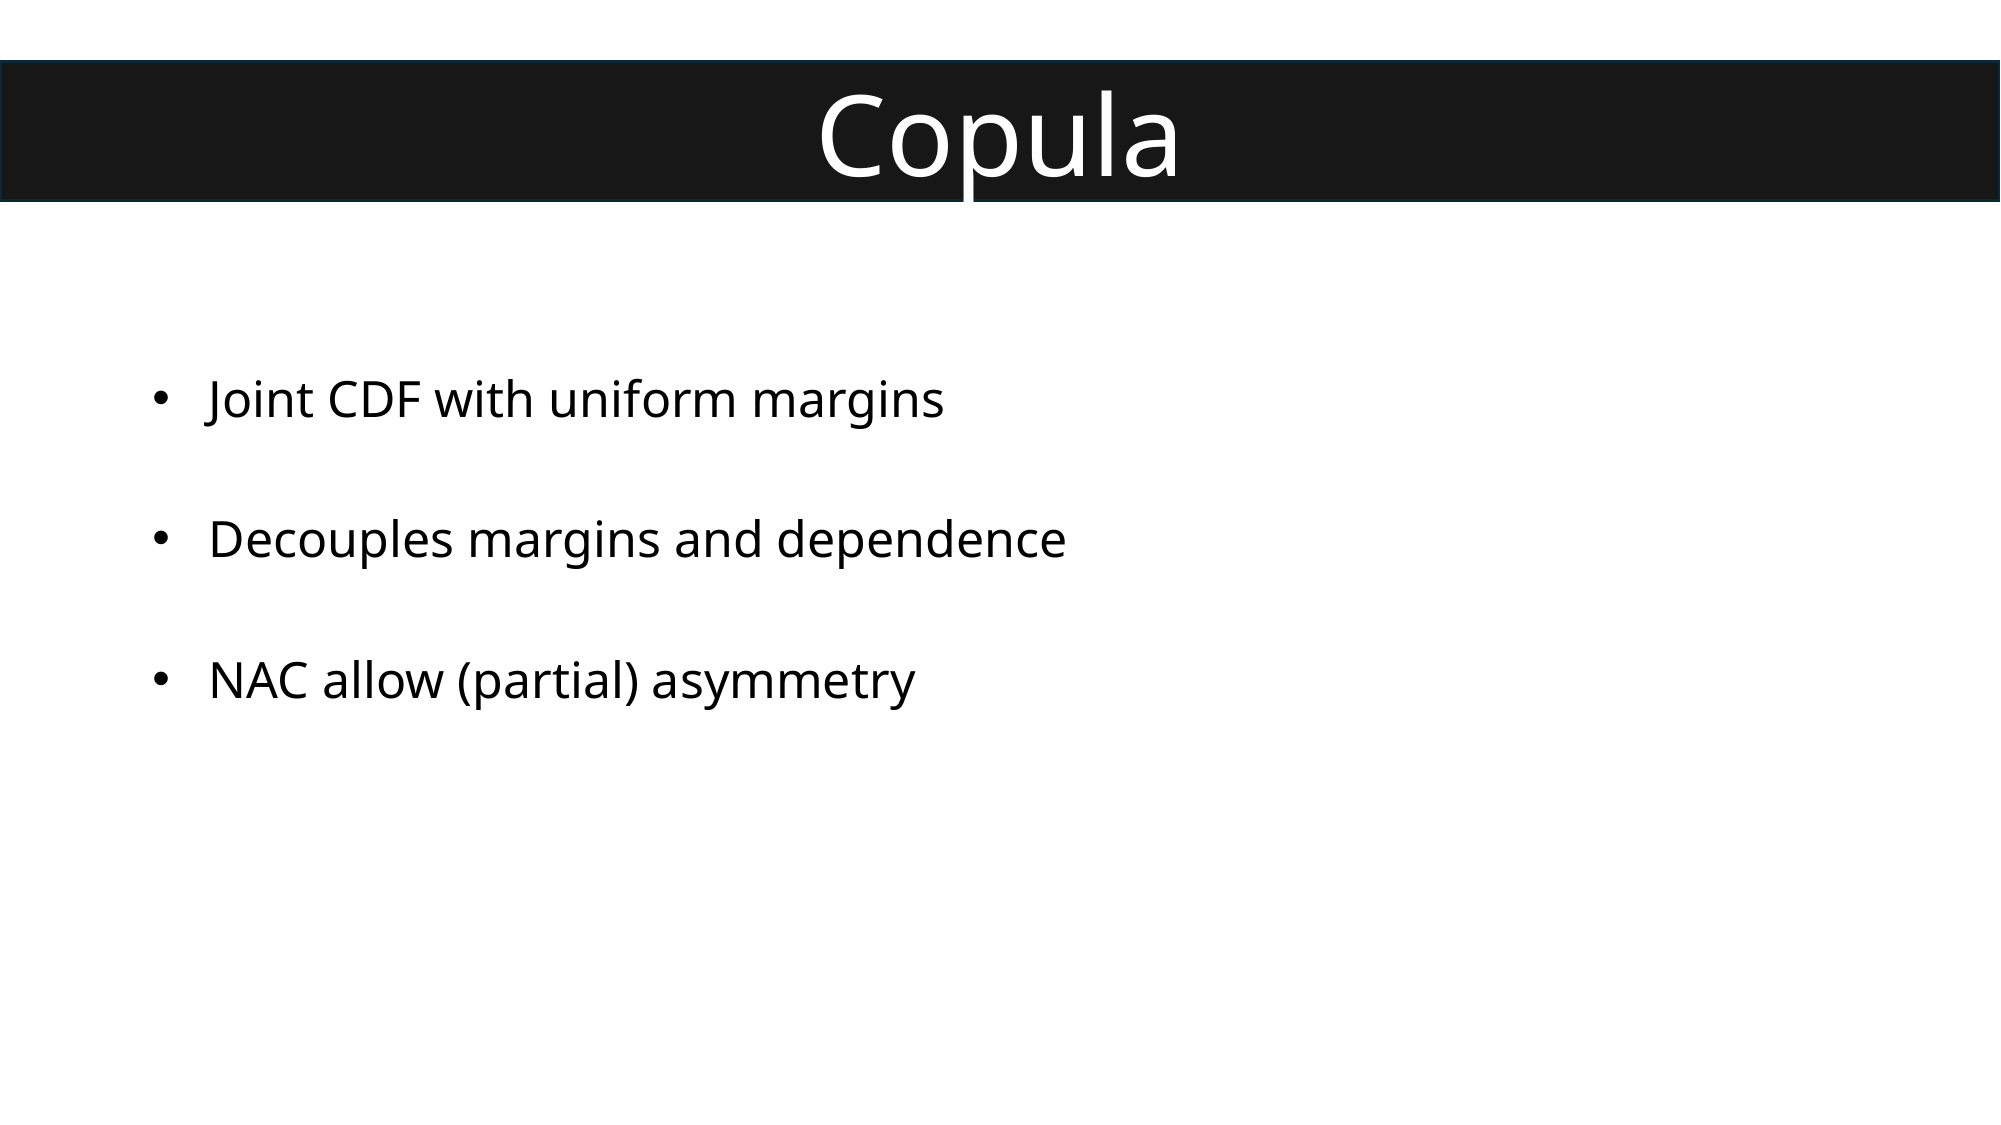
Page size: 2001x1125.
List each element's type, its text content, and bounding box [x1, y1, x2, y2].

text_box Copula [0, 60, 2000, 202]
